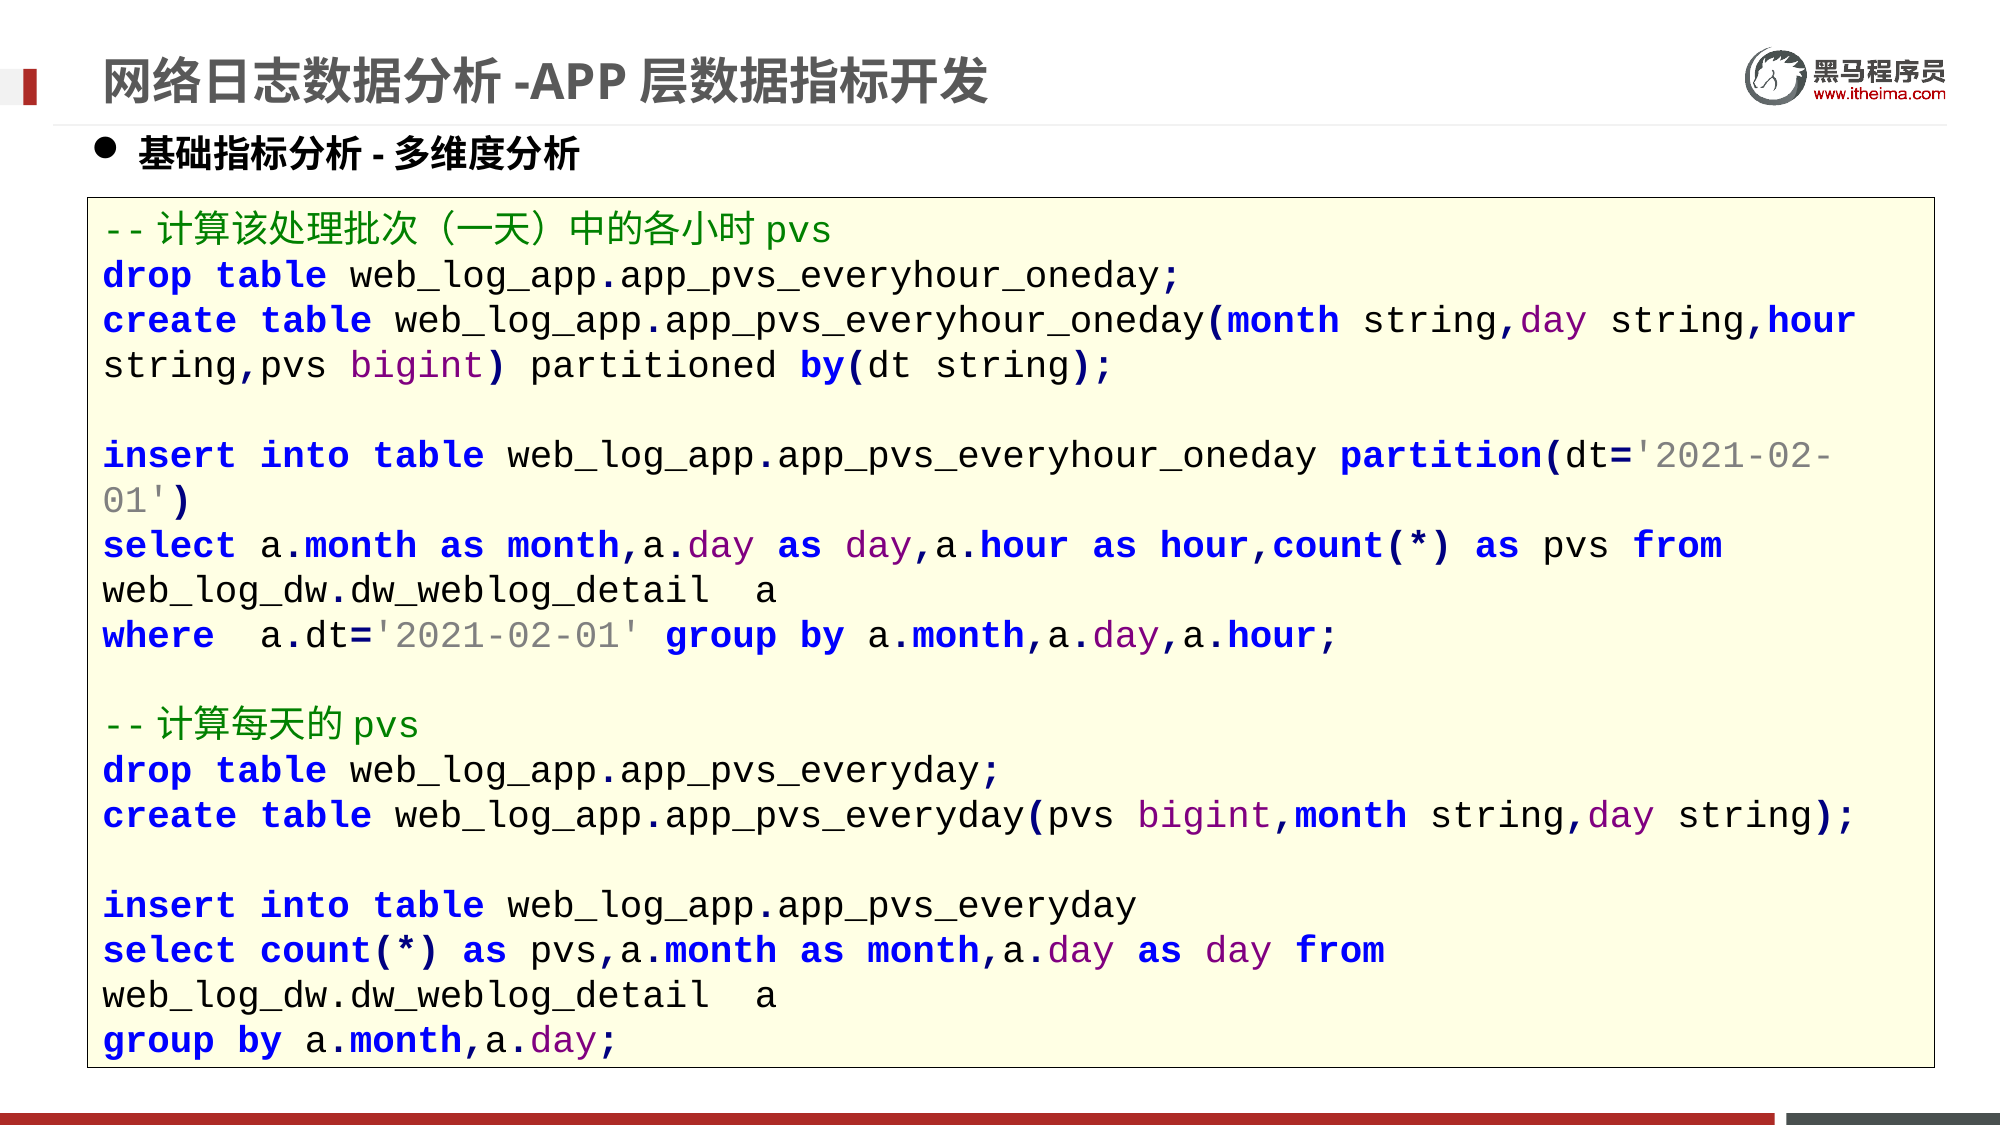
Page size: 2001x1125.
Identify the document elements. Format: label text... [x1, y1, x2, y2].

text_box --计算该处理批次（一天）中的各小时pvs drop table web_log_app.app_pvs_everyhour_oneday; create table web_log_app.app_pvs_everyhour_oneday(month string,day string,hour string,pvs bigint) partitioned by(dt string); insert into table web_log_app.app_pvs_everyhour_oneday partition(dt='2021-02-01') select a.month as month,a.day as day,a.hour as hour,count(*) as pvs from web_log_dw.dw_weblog_detail a where a.dt='2021-02-01' group by a.month,a.day,a.hour; --计算每天的pvs drop table web_log_app.app_pvs_everyday; create table web_log_app.app_pvs_everyday(pvs bigint,month string,day string); insert into table web_log_app.app_pvs_everyday select count(*) as pvs,a.month as month,a.day as day from web_log_dw.dw_weblog_detail a group by a.month,a.day; [87, 197, 1935, 1068]
title 网络日志数据分析-APP层数据指标开发 [87, 40, 1708, 119]
text_box 基础指标分析-多维度分析 [76, 130, 1924, 183]
picture [1744, 46, 1946, 106]
